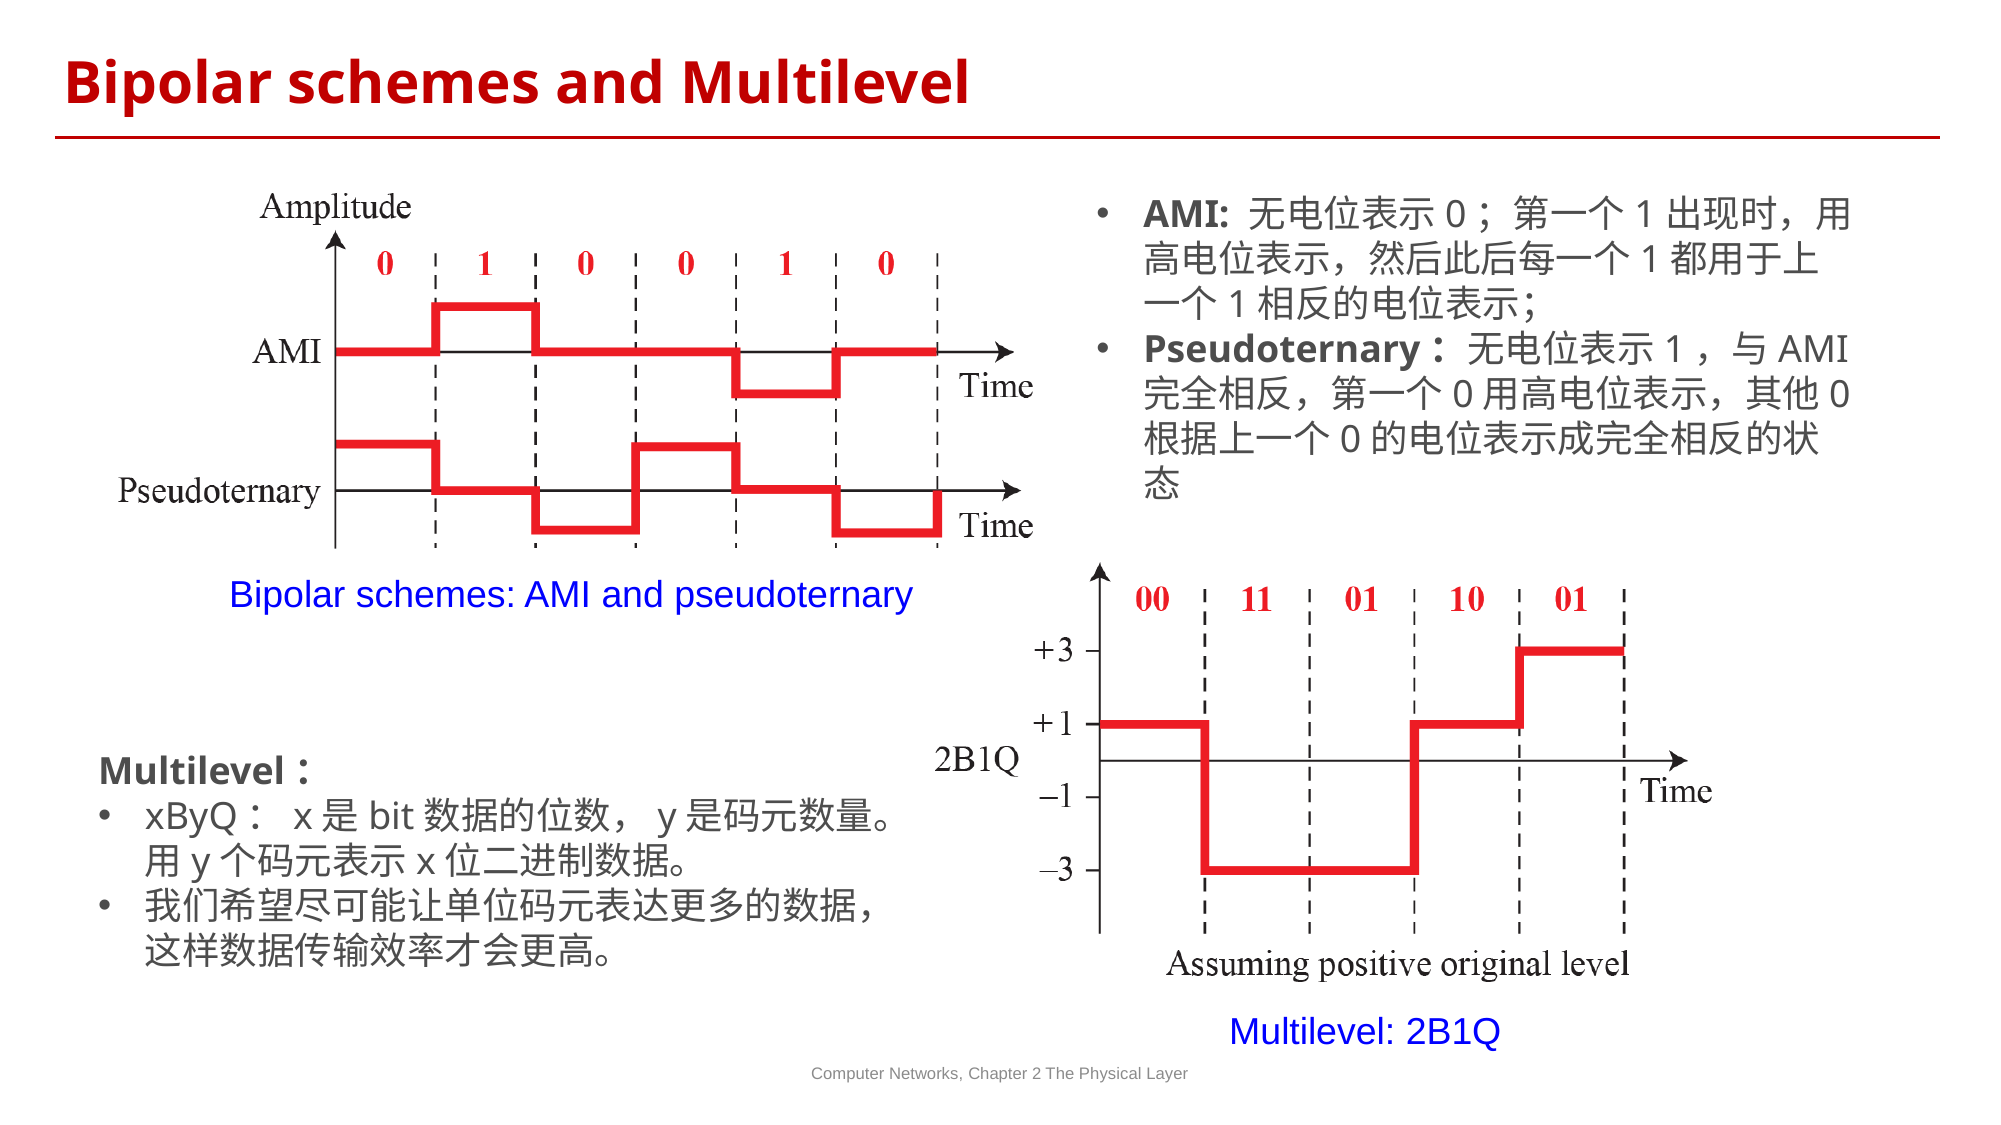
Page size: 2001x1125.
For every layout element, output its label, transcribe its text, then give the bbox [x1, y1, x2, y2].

text_box AMI: 无电位表示0；第一个1出现时，用高电位表示，然后此后每一个1都用于上一个1相反的电位表示； Pseudoternary：无电位表示1，与AMI完全相反，第一个0用高电位表示，其他0根据上一个0的电位表示成完全相反的状态 [1081, 182, 1870, 513]
text_box Bipolar schemes: AMI and pseudoternary [196, 562, 934, 622]
picture [108, 188, 1034, 549]
picture [934, 562, 1713, 986]
text_box Multilevel: 2B1Q [1214, 999, 1517, 1060]
text_box Bipolar schemes and Multilevel [48, 46, 1883, 125]
footer Computer Networks, Chapter 2 The Physical Layer [662, 1042, 1338, 1103]
text_box Multilevel： xByQ：x是bit数据的位数，y是码元数量。用y个码元表示x位二进制数据。 我们希望尽可能让单位码元表达更多的数据，这样数据传输效率才会更高。 [83, 739, 910, 980]
